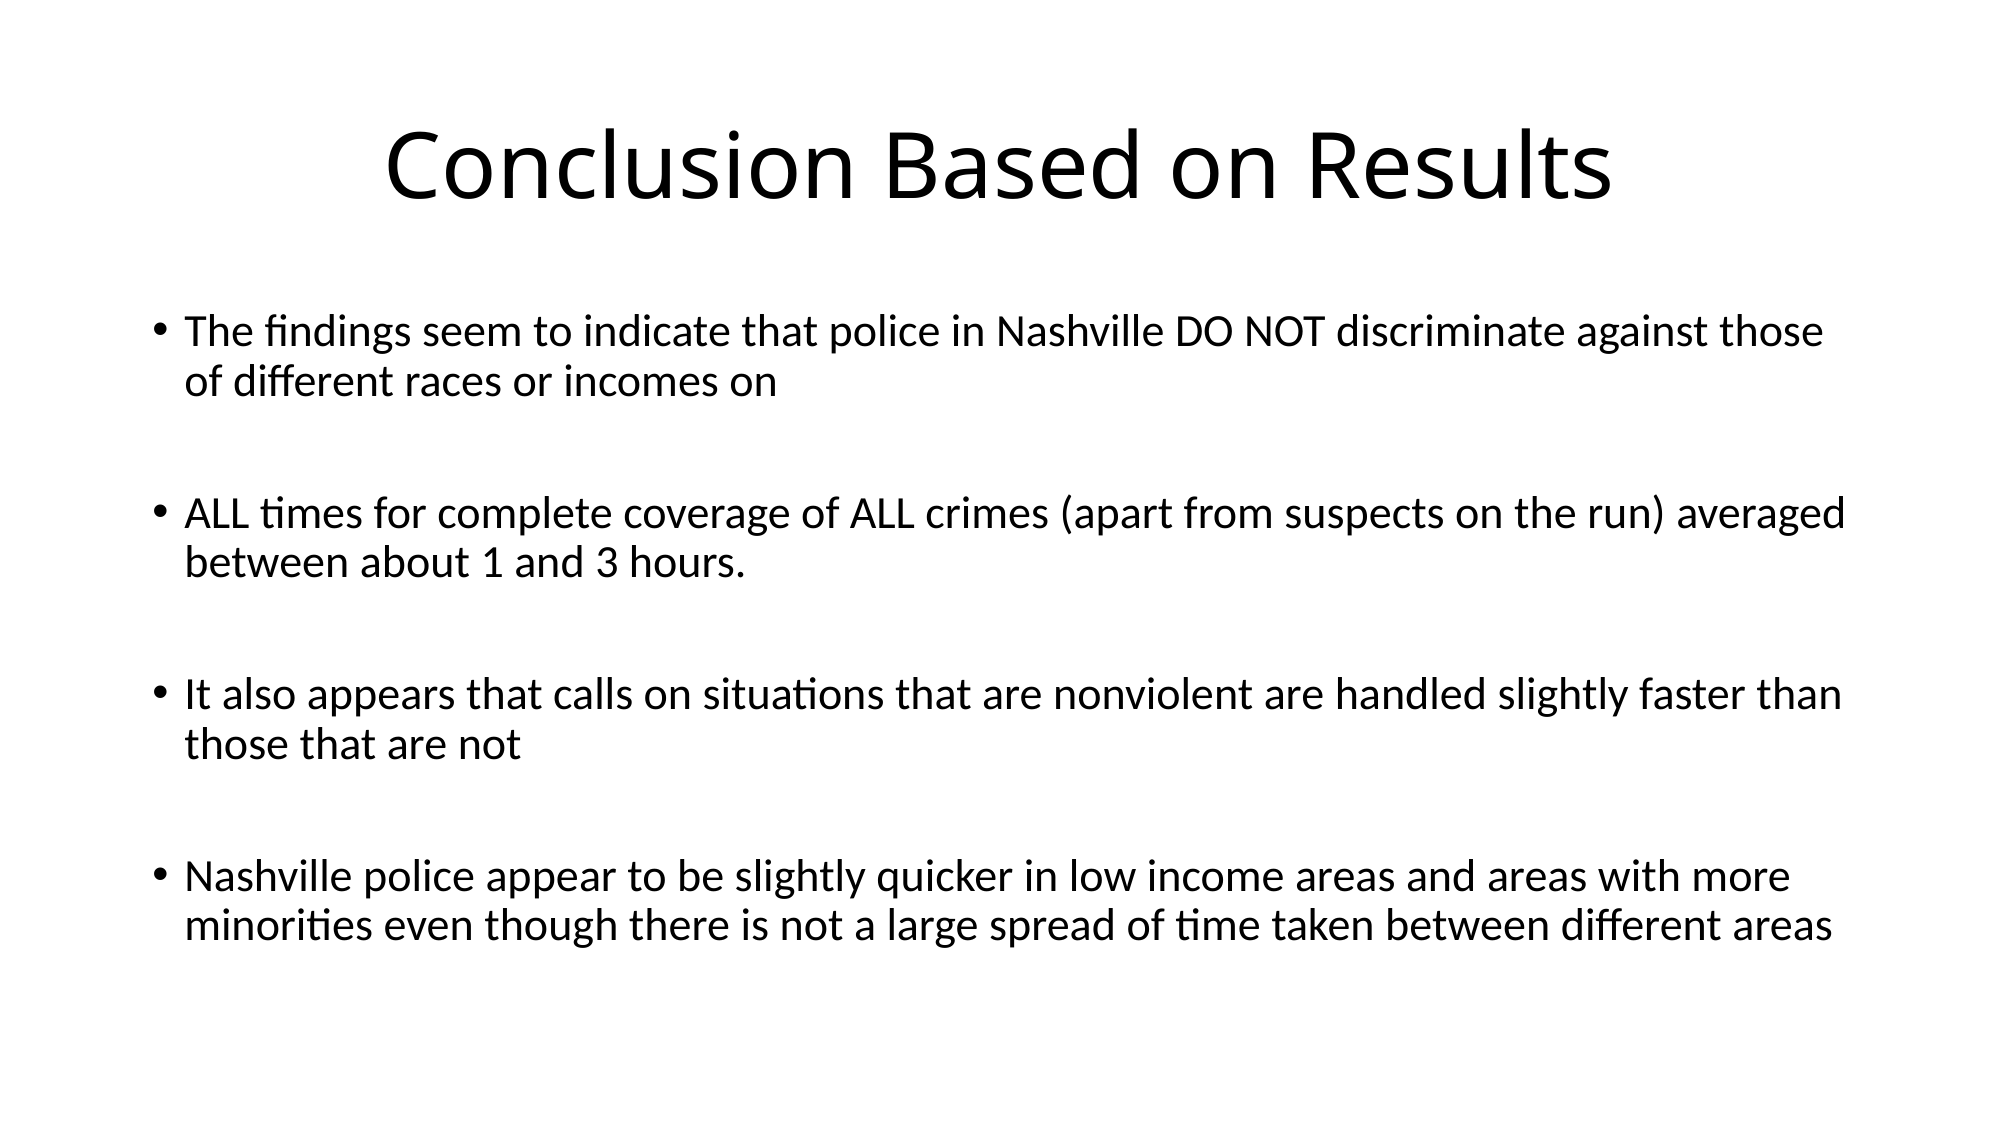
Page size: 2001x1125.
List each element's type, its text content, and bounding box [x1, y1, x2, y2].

title Conclusion Based on Results [137, 59, 1863, 278]
list The findings seem to indicate that police in Nashville DO NOT discriminate against those of different races or incomes on ALL times for complete coverage of ALL crimes (apart from suspects on the run) averaged between about 1 and 3 hours. It also appears that calls on situations that are nonviolent are handled slightly faster than those that are not Nashville police appear to be slightly quicker in low income areas and areas with more minorities even though there is not a large spread of time taken between different areas [137, 299, 1863, 1014]
